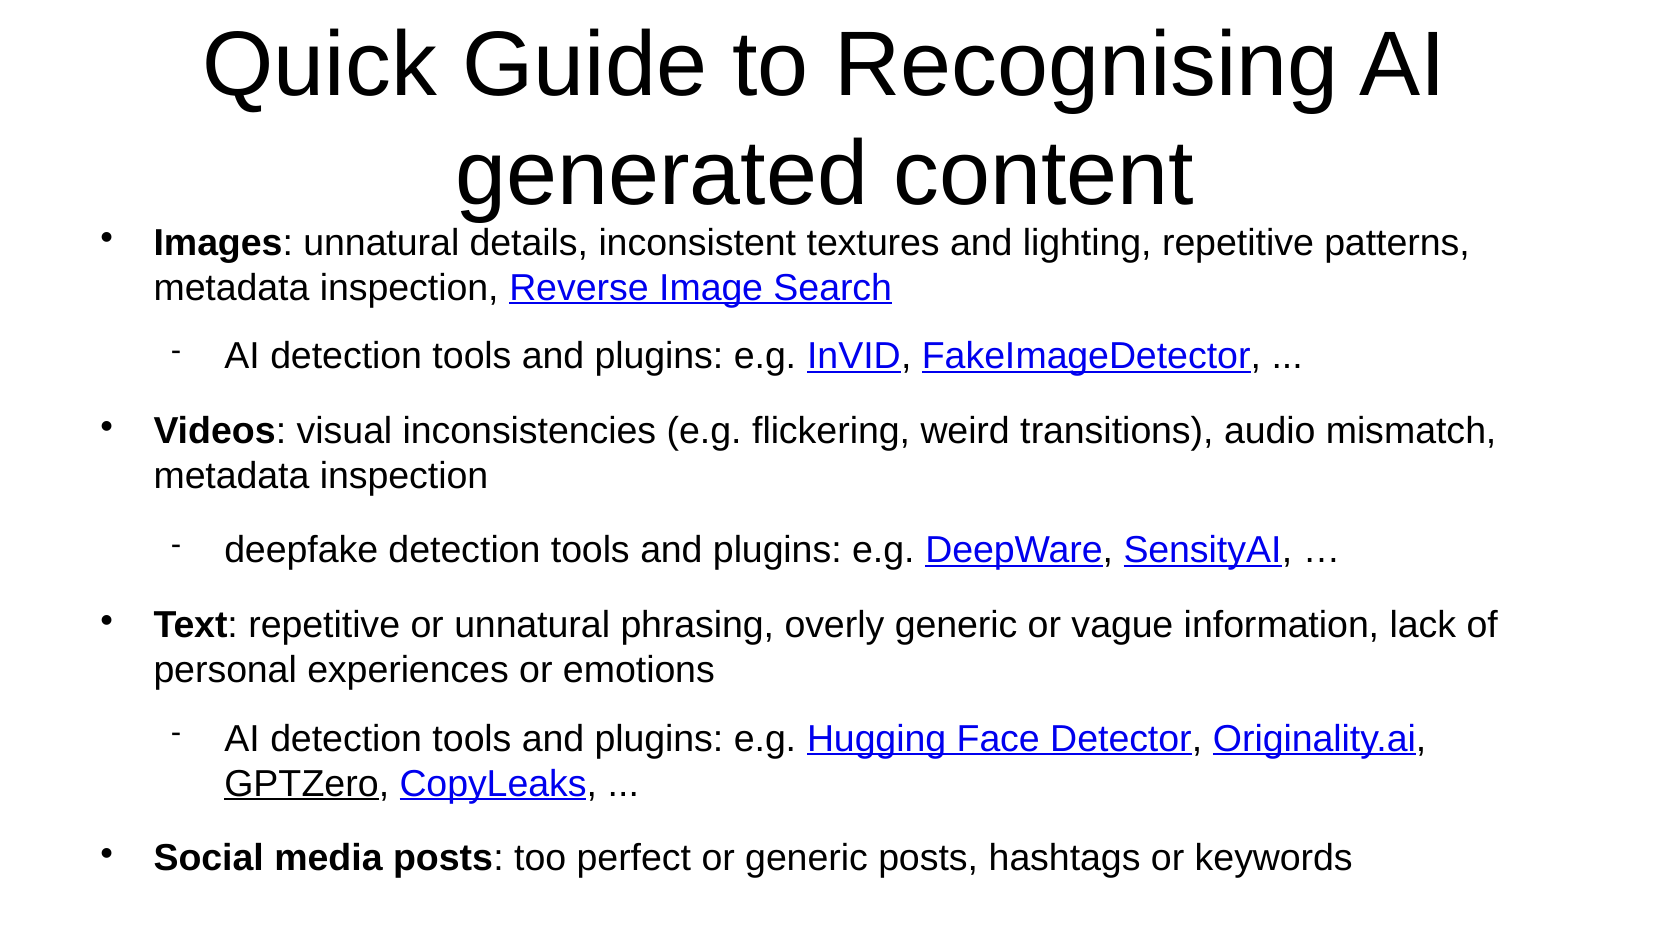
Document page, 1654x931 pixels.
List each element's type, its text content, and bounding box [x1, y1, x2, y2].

title Quick Guide to Recognising AI generated content [82, 37, 1568, 190]
list Images: unnatural details, inconsistent textures and lighting, repetitive patterns, metadata inspection, Reverse Image Search AI detection tools and plugins: e.g. InVID, FakeImageDetector, ... Videos: visual inconsistencies (e.g. flickering, weird transitions), audio mismatch, metadata inspection deepfake detection tools and plugins: e.g. DeepWare, SensityAI, … Text: repetitive or unnatural phrasing, overly generic or vague information, lack of personal experiences or emotions AI detection tools and plugins: e.g. Hugging Face Detector, Originality.ai, GPTZero, CopyLeaks, ... Social media posts: too perfect or generic posts, hashtags or keywords [82, 217, 1569, 924]
